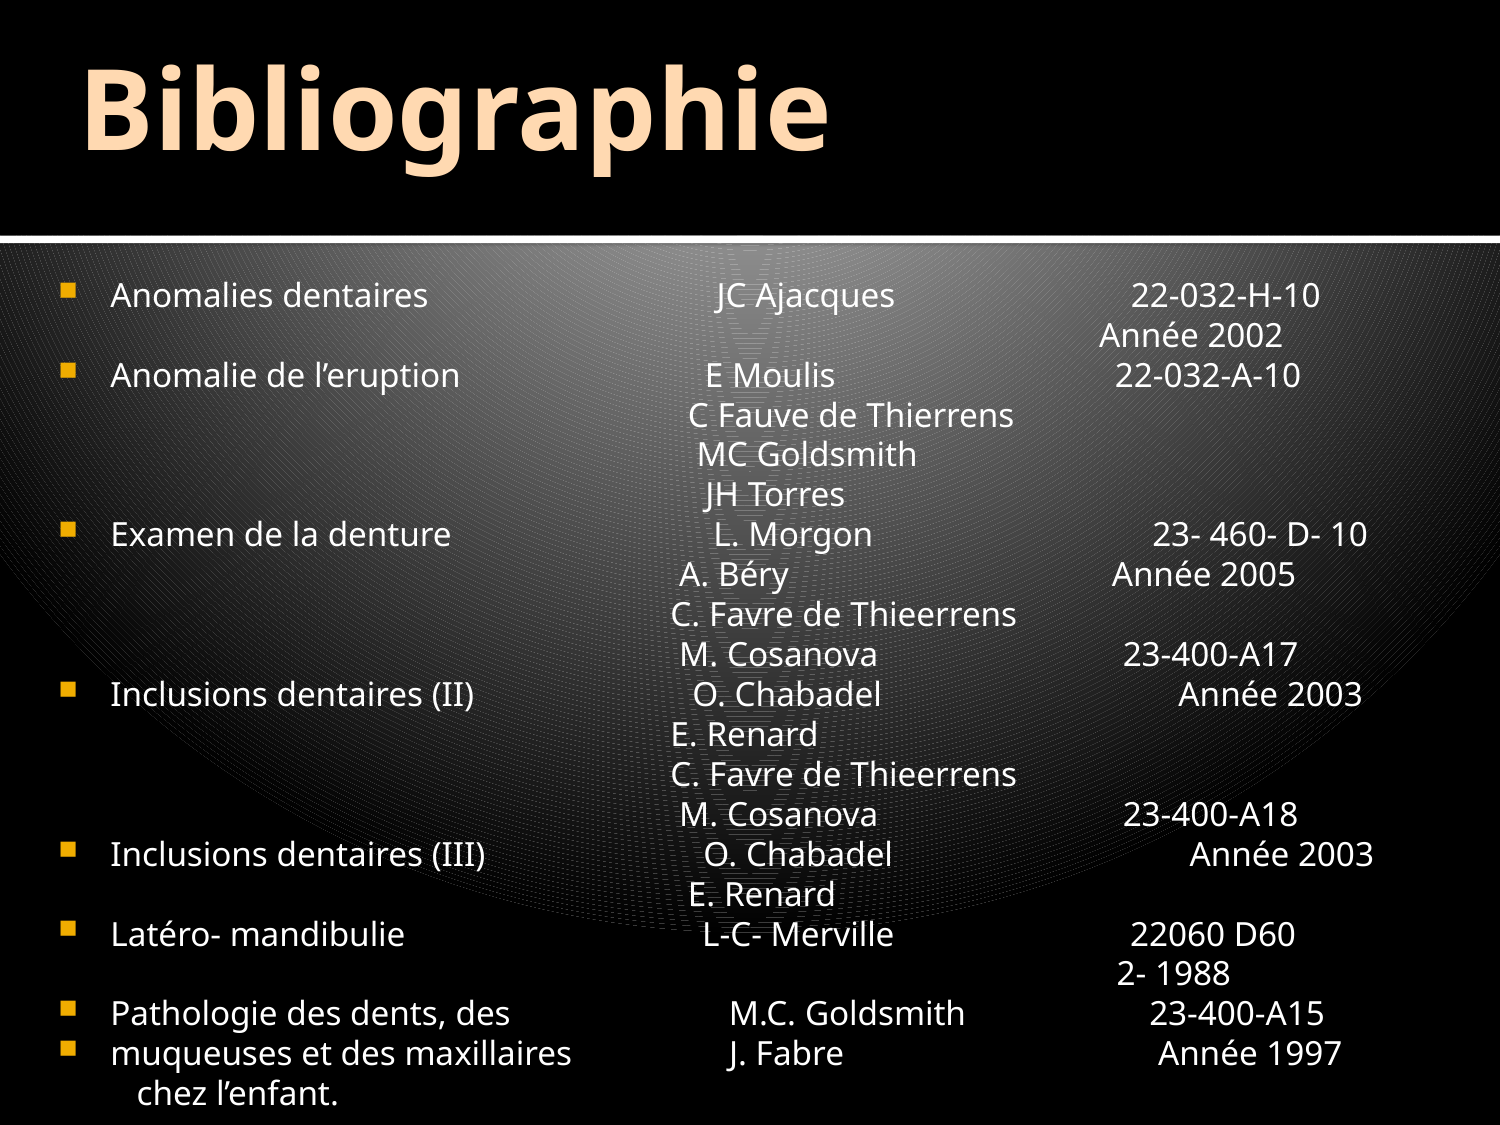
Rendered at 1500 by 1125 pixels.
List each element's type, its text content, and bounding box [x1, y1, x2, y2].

text_box Bibliographie [63, 30, 847, 181]
list Anomalies dentaires JC Ajacques 22-032-H-10 Année 2002 Anomalie de l’eruption E Moulis 22-032-A-10 C Fauve de Thierrens MC Goldsmith JH Torres Examen de la denture L. Morgon 23- 460- D- 10 A. Béry Année 2005 C. Favre de Thieerrens M. Cosanova 23-400-A17 Inclusions dentaires (II) O. Chabadel Année 2003 E. Renard C. Favre de Thieerrens M. Cosanova 23-400-A18 Inclusions dentaires (III) O. Chabadel Année 2003 E. Renard Latéro- mandibulie L-C- Merville 22060 D60 2- 1988 Pathologie des dents, des M.C. Goldsmith 23-400-A15 muqueuses et des maxillaires J. Fabre Année 1997 chez l’enfant. [29, 218, 1500, 1120]
